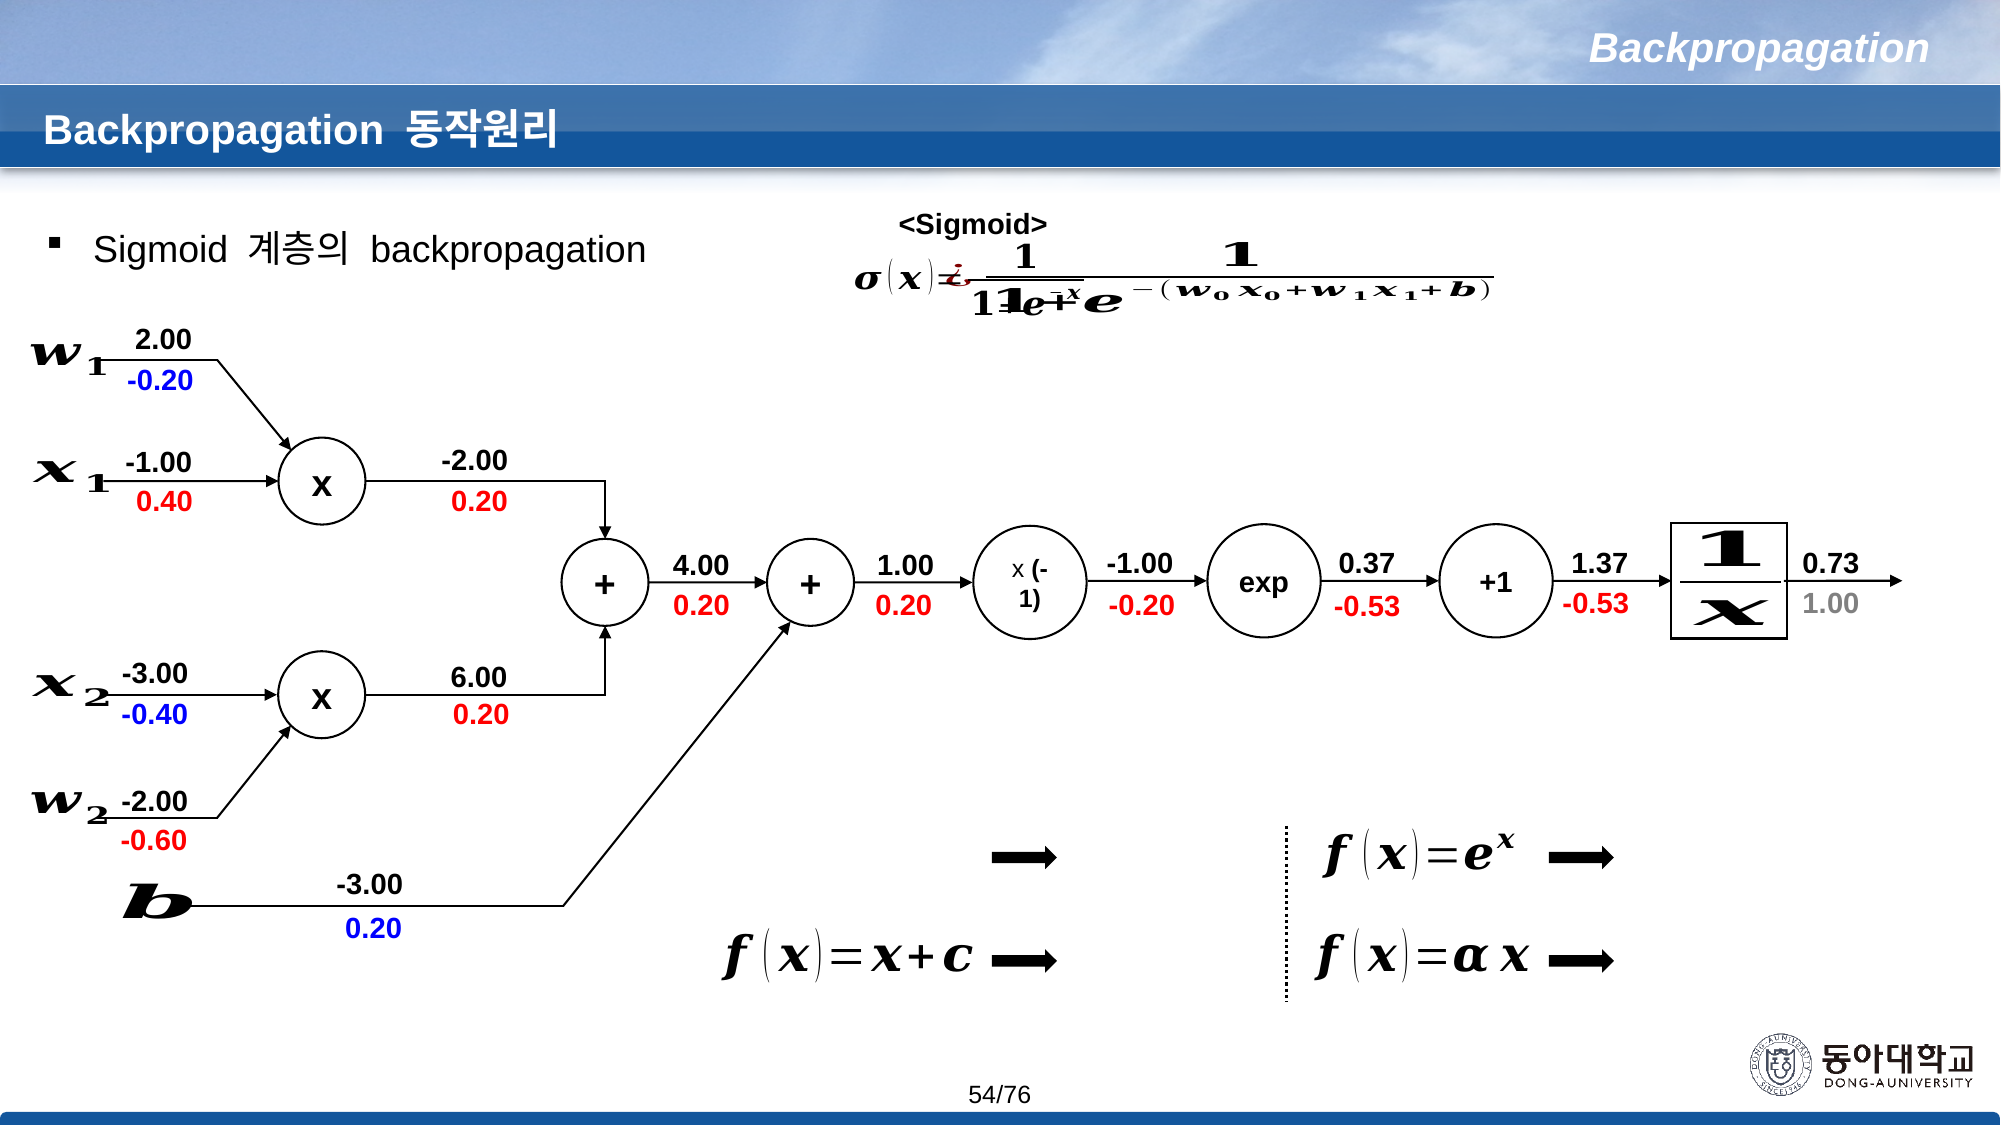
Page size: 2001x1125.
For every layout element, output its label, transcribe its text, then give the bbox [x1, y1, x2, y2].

text_box -0.20 [112, 353, 209, 360]
text_box -0.40 [106, 688, 204, 694]
text_box -1.00 [1091, 537, 1189, 580]
text_box 2.00 [120, 312, 310, 363]
text_box + [766, 537, 856, 627]
text_box -2.00 [106, 774, 206, 817]
text_box Backpropagation 동작원리 [28, 95, 575, 161]
text_box -3.00 [321, 857, 511, 905]
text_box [365, 625, 563, 695]
text_box +1 [1438, 523, 1554, 639]
text_box x [277, 436, 367, 526]
text_box x [277, 650, 367, 740]
text_box Sigmoid 계층의 backpropagation [31, 195, 1787, 278]
text_box 1.00 [862, 538, 955, 579]
text_box -0.40 [106, 695, 204, 738]
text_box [217, 725, 291, 818]
text_box + [560, 537, 650, 621]
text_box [563, 621, 791, 907]
text_box 1.37 [1556, 537, 1654, 580]
picture [1742, 1024, 1983, 1110]
text_box -0.53 [1319, 579, 1416, 630]
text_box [217, 359, 292, 451]
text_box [0, 0, 2000, 84]
text_box x (-1) [972, 524, 1088, 641]
text_box -1.00 [110, 436, 219, 481]
text_box -0.60 [105, 818, 203, 864]
text_box 4.00 [658, 538, 750, 578]
text_box 0.40 [121, 482, 218, 525]
text_box exp [1206, 523, 1322, 639]
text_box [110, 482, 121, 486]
text_box -0.20 [1093, 581, 1191, 629]
text_box 0.20 [658, 583, 756, 621]
text_box 0.20 [658, 578, 756, 582]
text_box 0.73 [1787, 537, 1885, 577]
text_box 0.20 [860, 583, 958, 629]
text_box 0.20 [436, 474, 533, 481]
text_box -3.00 [107, 646, 207, 694]
text_box 0.37 [1323, 537, 1421, 580]
text_box -0.20 [112, 361, 209, 404]
text_box 0.20 [330, 906, 428, 952]
text_box 0.40 [121, 475, 218, 481]
picture [0, 85, 2000, 167]
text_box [365, 481, 605, 539]
text_box -0.53 [1547, 577, 1645, 628]
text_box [717, 810, 1900, 1003]
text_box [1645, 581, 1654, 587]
text_box Backpropagation [0, 13, 1945, 79]
text_box 0.20 [438, 695, 535, 738]
text_box <Sigmoid> [883, 197, 1082, 248]
text_box 1.00 [1787, 581, 1885, 628]
text_box 0.20 [330, 901, 428, 905]
text_box -2.00 [426, 433, 533, 481]
